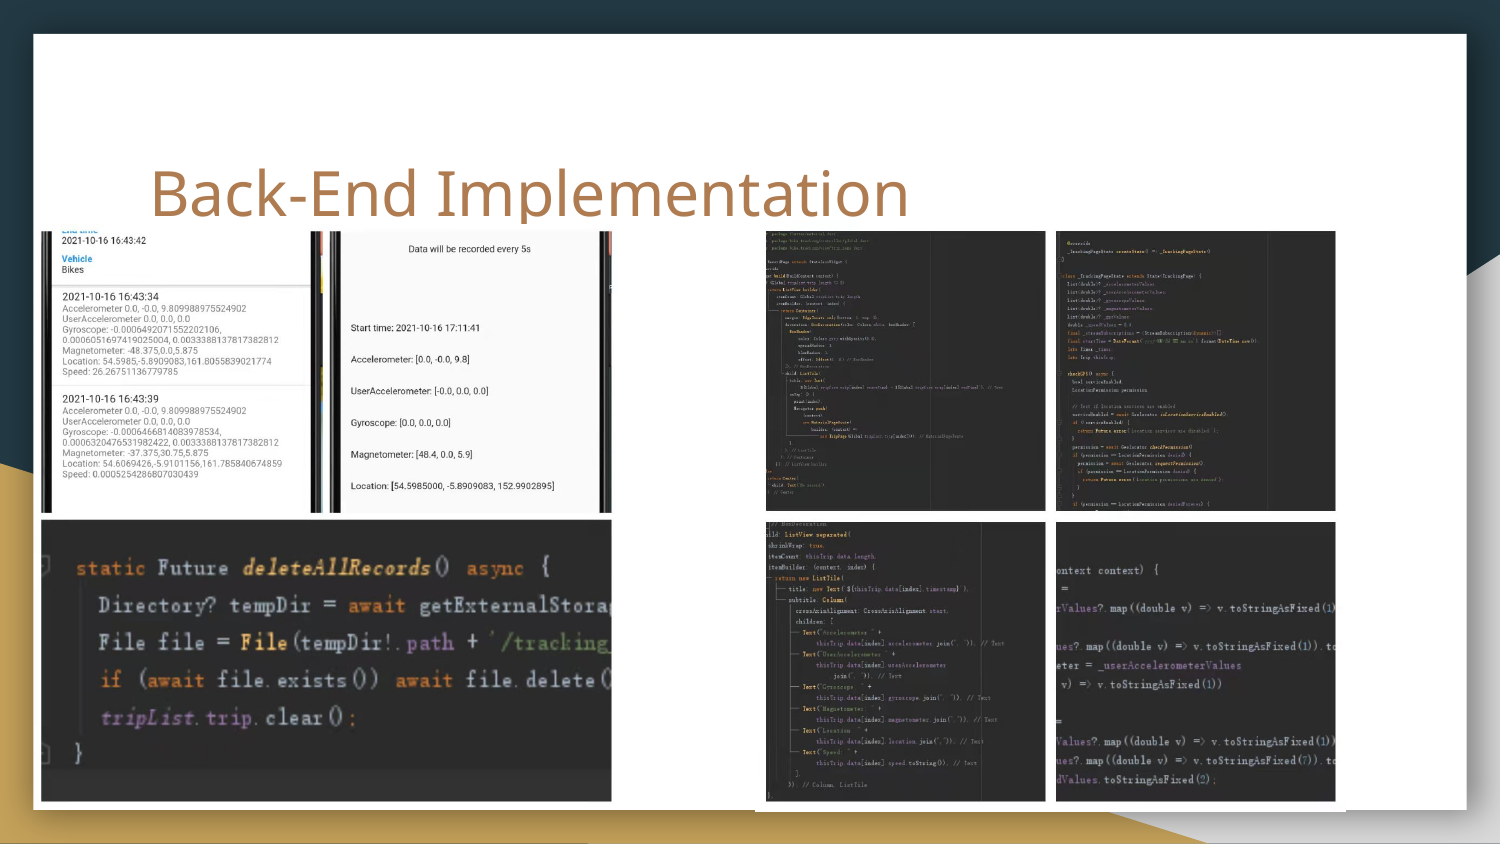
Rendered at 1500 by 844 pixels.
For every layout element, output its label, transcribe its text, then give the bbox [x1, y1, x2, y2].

picture [755, 220, 1347, 812]
picture [34, 224, 618, 808]
title Back-End Implementation [134, 138, 1366, 296]
